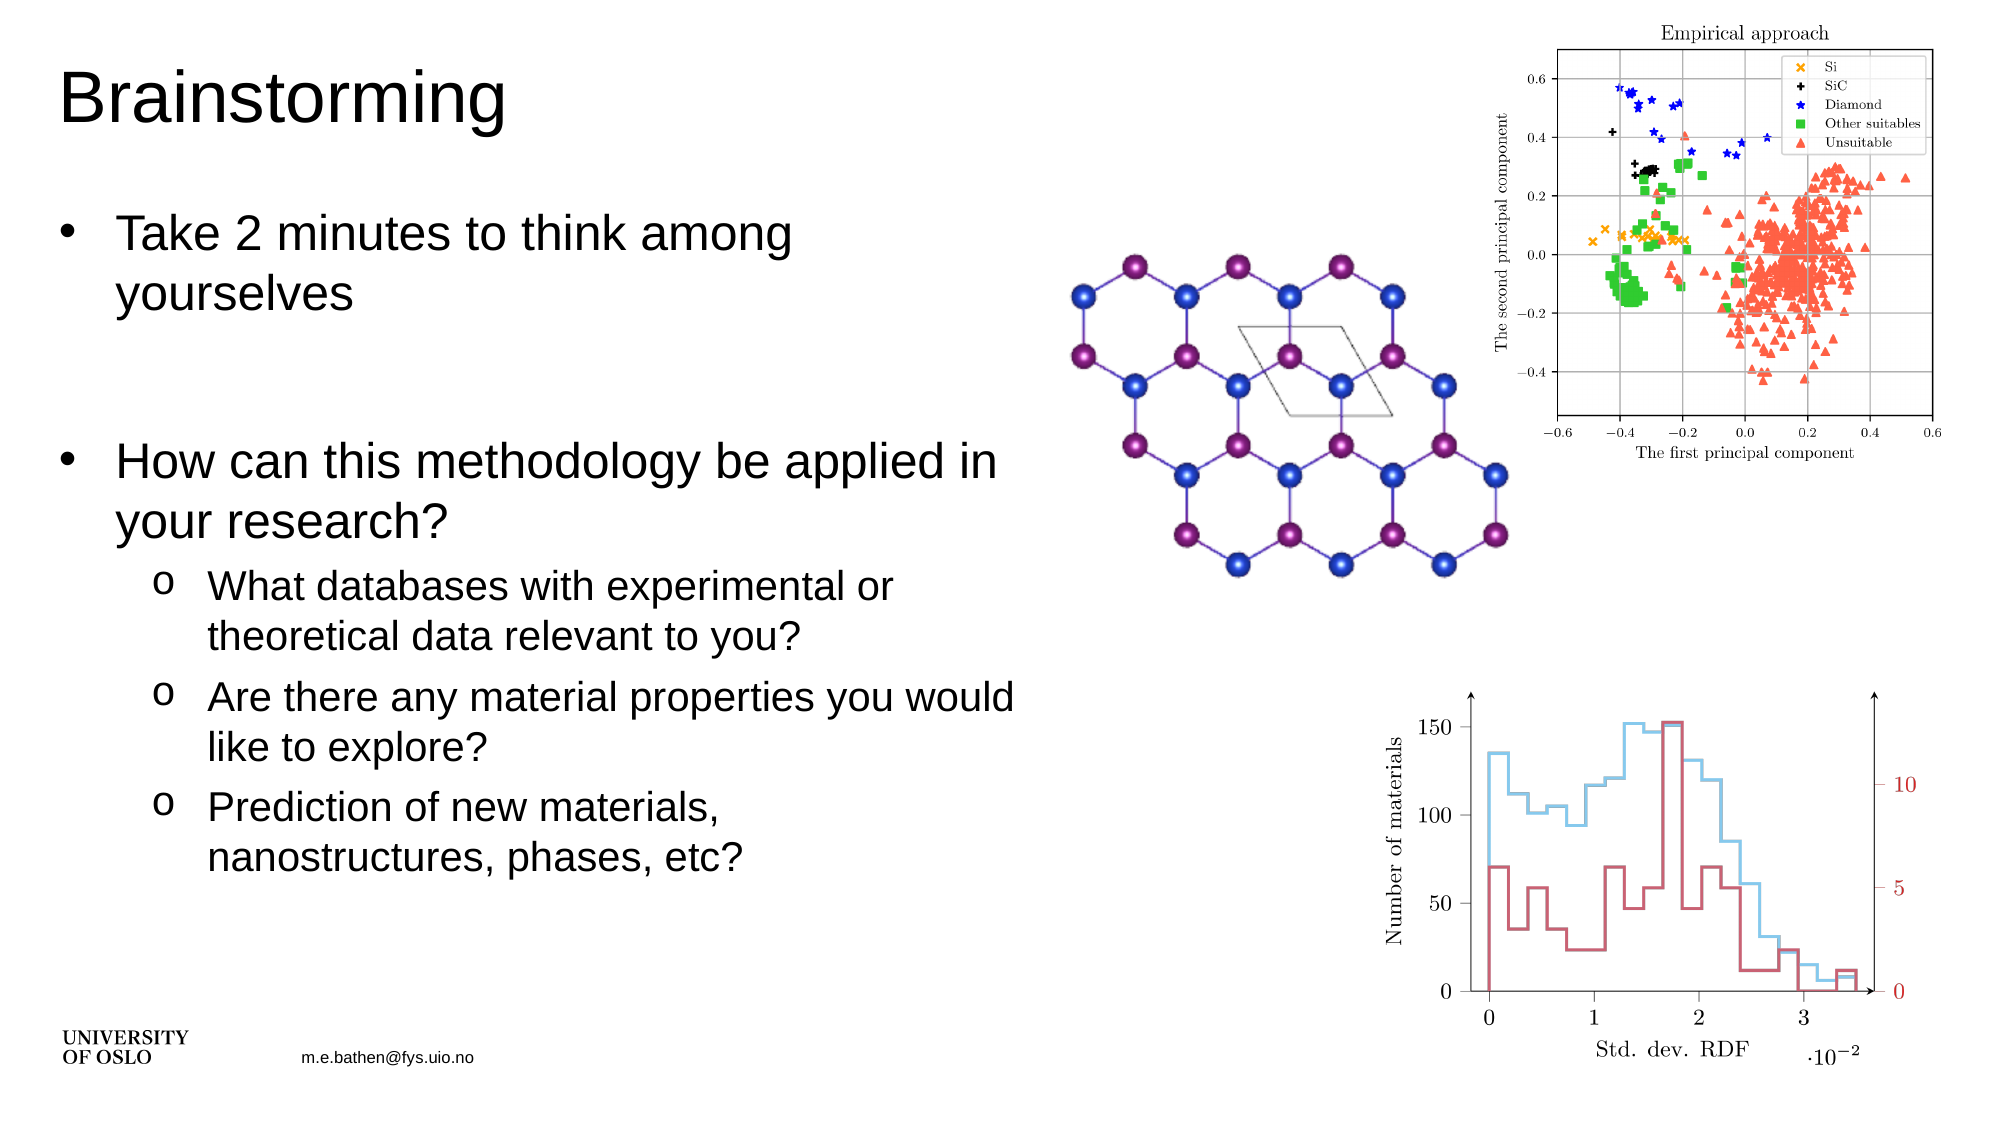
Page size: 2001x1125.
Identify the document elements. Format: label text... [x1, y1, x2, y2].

footer m.e.bathen@fys.uio.no [301, 1024, 548, 1067]
picture [1042, 11, 1941, 622]
title Brainstorming [59, 59, 1479, 148]
picture [62, 1030, 189, 1064]
list Take 2 minutes to think among yourselves How can this methodology be applied in your research? What databases with experimental or theoretical data relevant to you? Are there any material properties you would like to explore? Prediction of new materials, nanostructures, phases, etc? [59, 200, 1018, 968]
picture [1385, 664, 1942, 1066]
